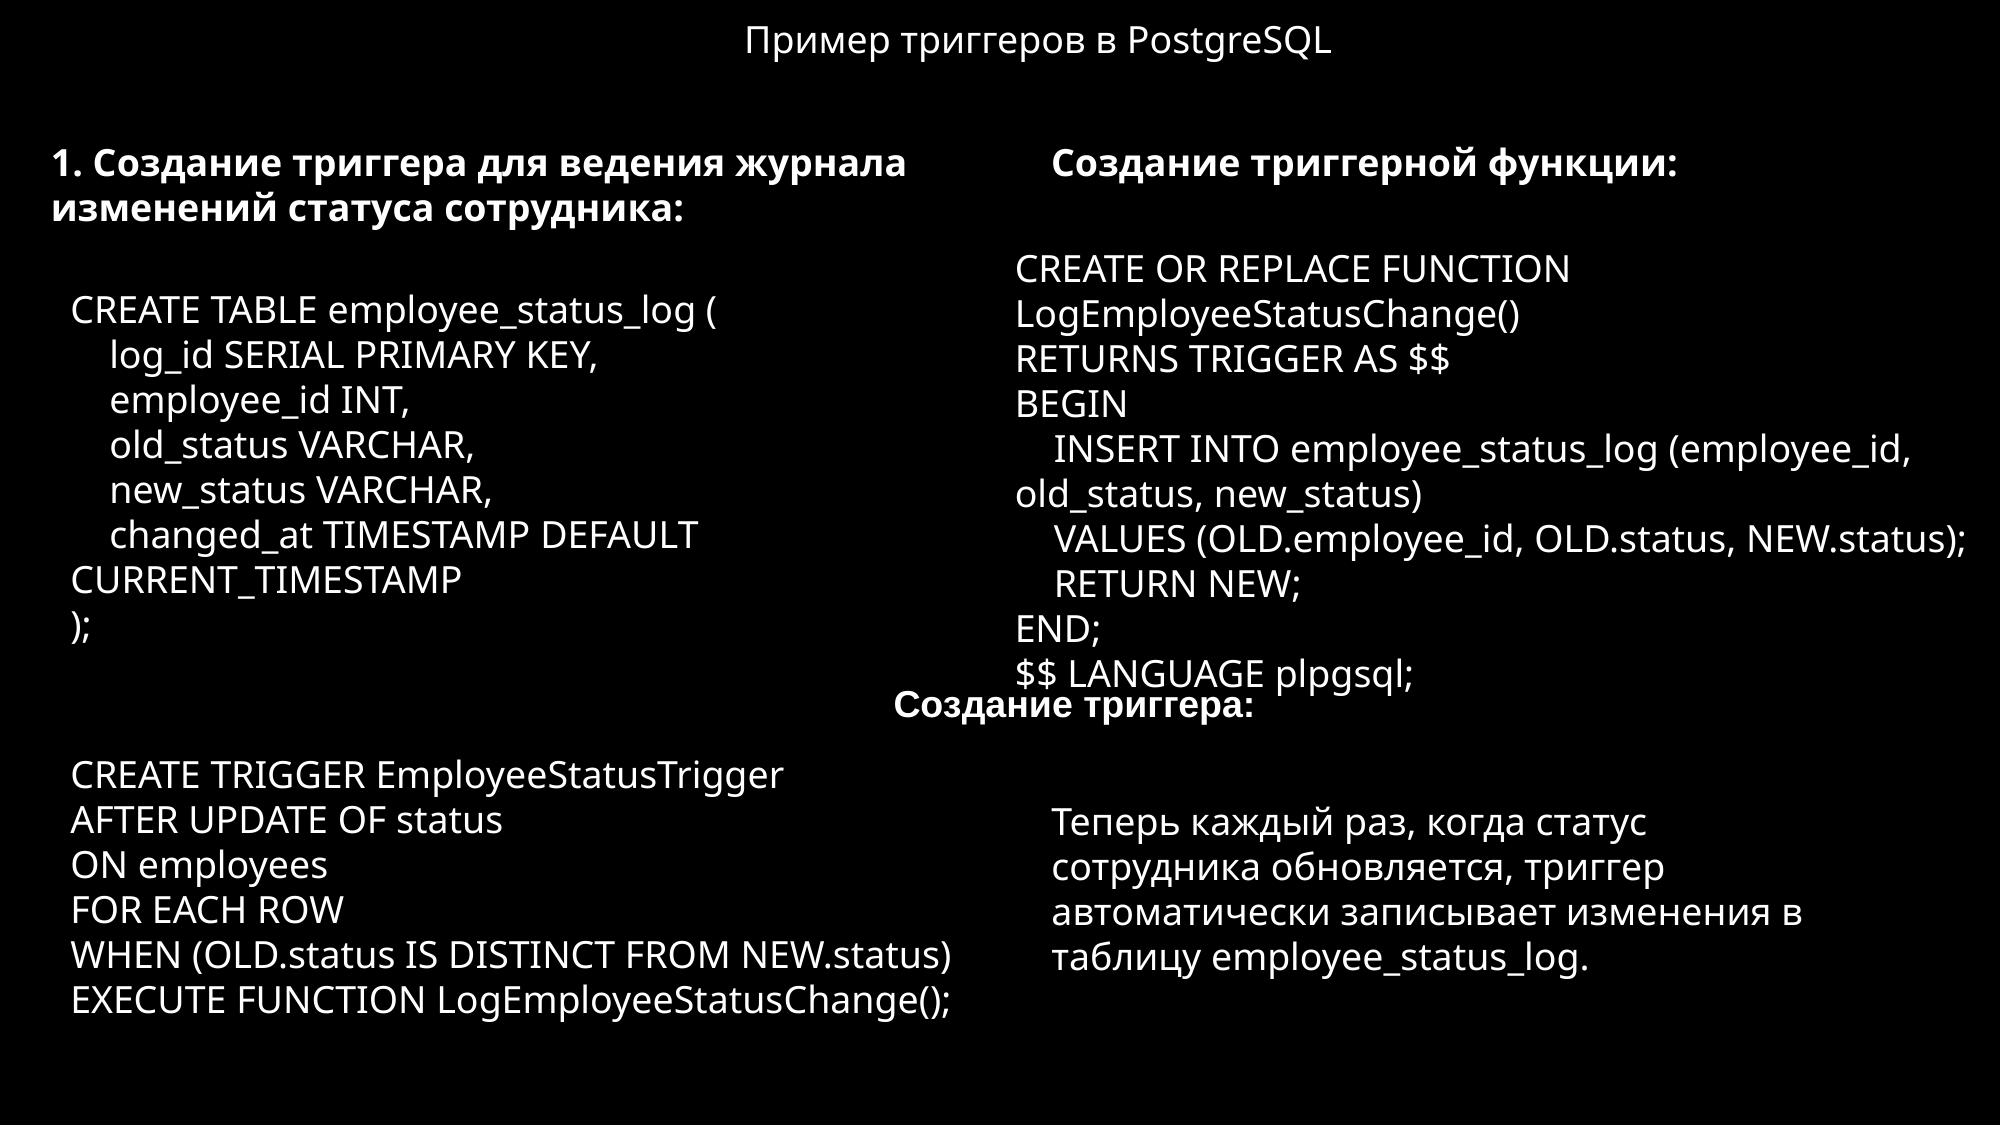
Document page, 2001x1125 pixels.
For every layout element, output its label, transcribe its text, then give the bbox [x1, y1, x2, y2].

text_box Пример триггеров в PostgreSQL [729, 8, 1730, 69]
text_box Создание триггерной функции: [1036, 131, 2000, 191]
text_box CREATE TRIGGER EmployeeStatusTrigger AFTER UPDATE OF status ON employees FOR EACH ROW WHEN (OLD.status IS DISTINCT FROM NEW.status) EXECUTE FUNCTION LogEmployeeStatusChange(); [55, 743, 1077, 1029]
text_box CREATE OR REPLACE FUNCTION LogEmployeeStatusChange() RETURNS TRIGGER AS $$ BEGIN INSERT INTO employee_status_log (employee_id, old_status, new_status) VALUES (OLD.employee_id, OLD.status, NEW.status); RETURN NEW; END; $$ LANGUAGE plpgsql; [999, 237, 2000, 702]
text_box Теперь каждый раз, когда статус сотрудника обновляется, триггер автоматически записывает изменения в таблицу employee_status_log. [1036, 790, 1879, 986]
text_box 1. Создание триггера для ведения журнала изменений статуса сотрудника: [36, 131, 1037, 236]
text_box Создание триггера: [878, 672, 1271, 778]
text_box CREATE TABLE employee_status_log ( log_id SERIAL PRIMARY KEY, employee_id INT, old_status VARCHAR, new_status VARCHAR, changed_at TIMESTAMP DEFAULT CURRENT_TIMESTAMP ); [55, 278, 837, 654]
